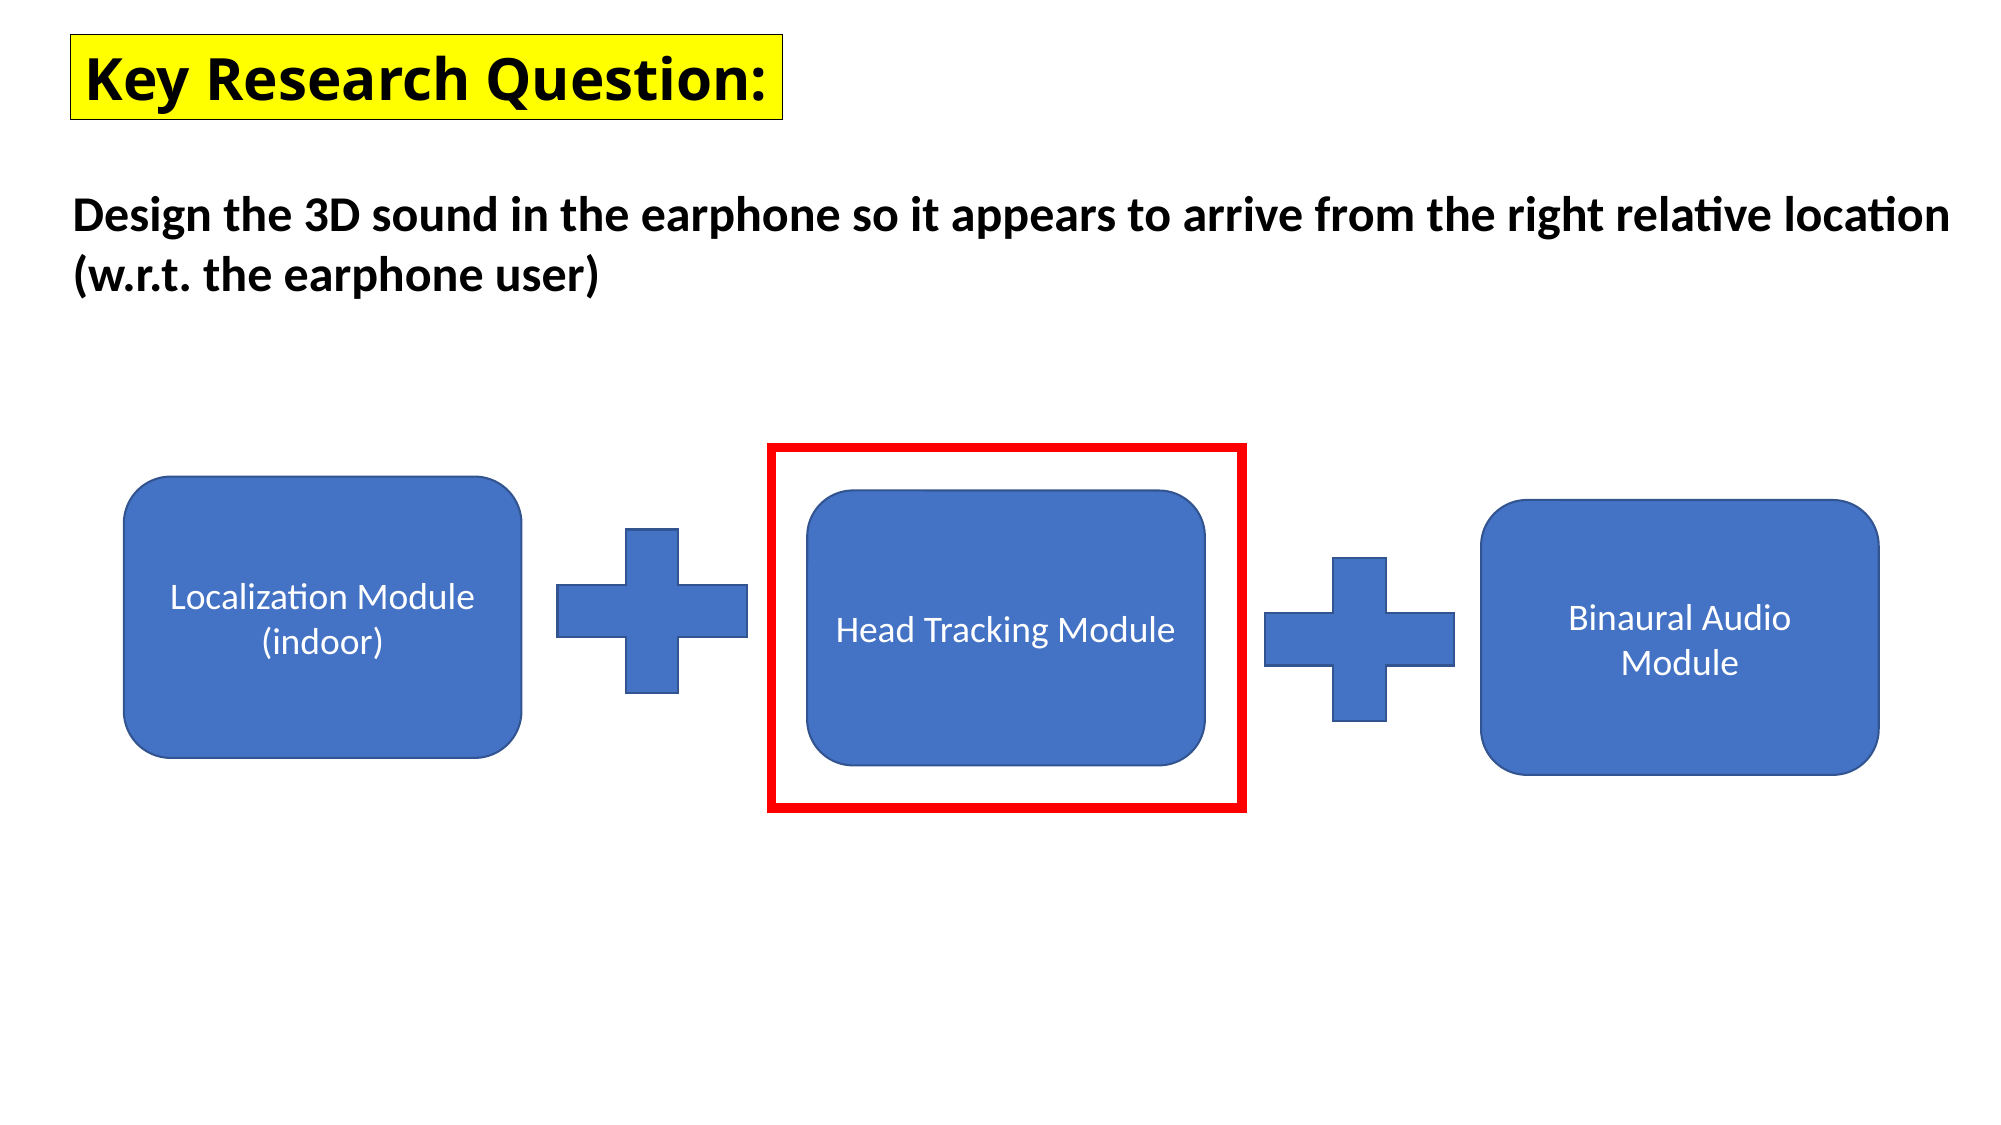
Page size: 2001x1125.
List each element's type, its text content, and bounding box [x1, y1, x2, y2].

text_box Key Research Question: [70, 34, 783, 120]
text_box [1264, 557, 1455, 722]
text_box Design the 3D sound in the earphone so it appears to arrive from the right relative location (w.r.t. the earphone user) [57, 173, 2000, 309]
text_box [556, 528, 748, 694]
text_box Binaural Audio Module [1480, 498, 1880, 776]
text_box [771, 447, 1243, 809]
text_box Localization Module (indoor) [122, 475, 523, 759]
